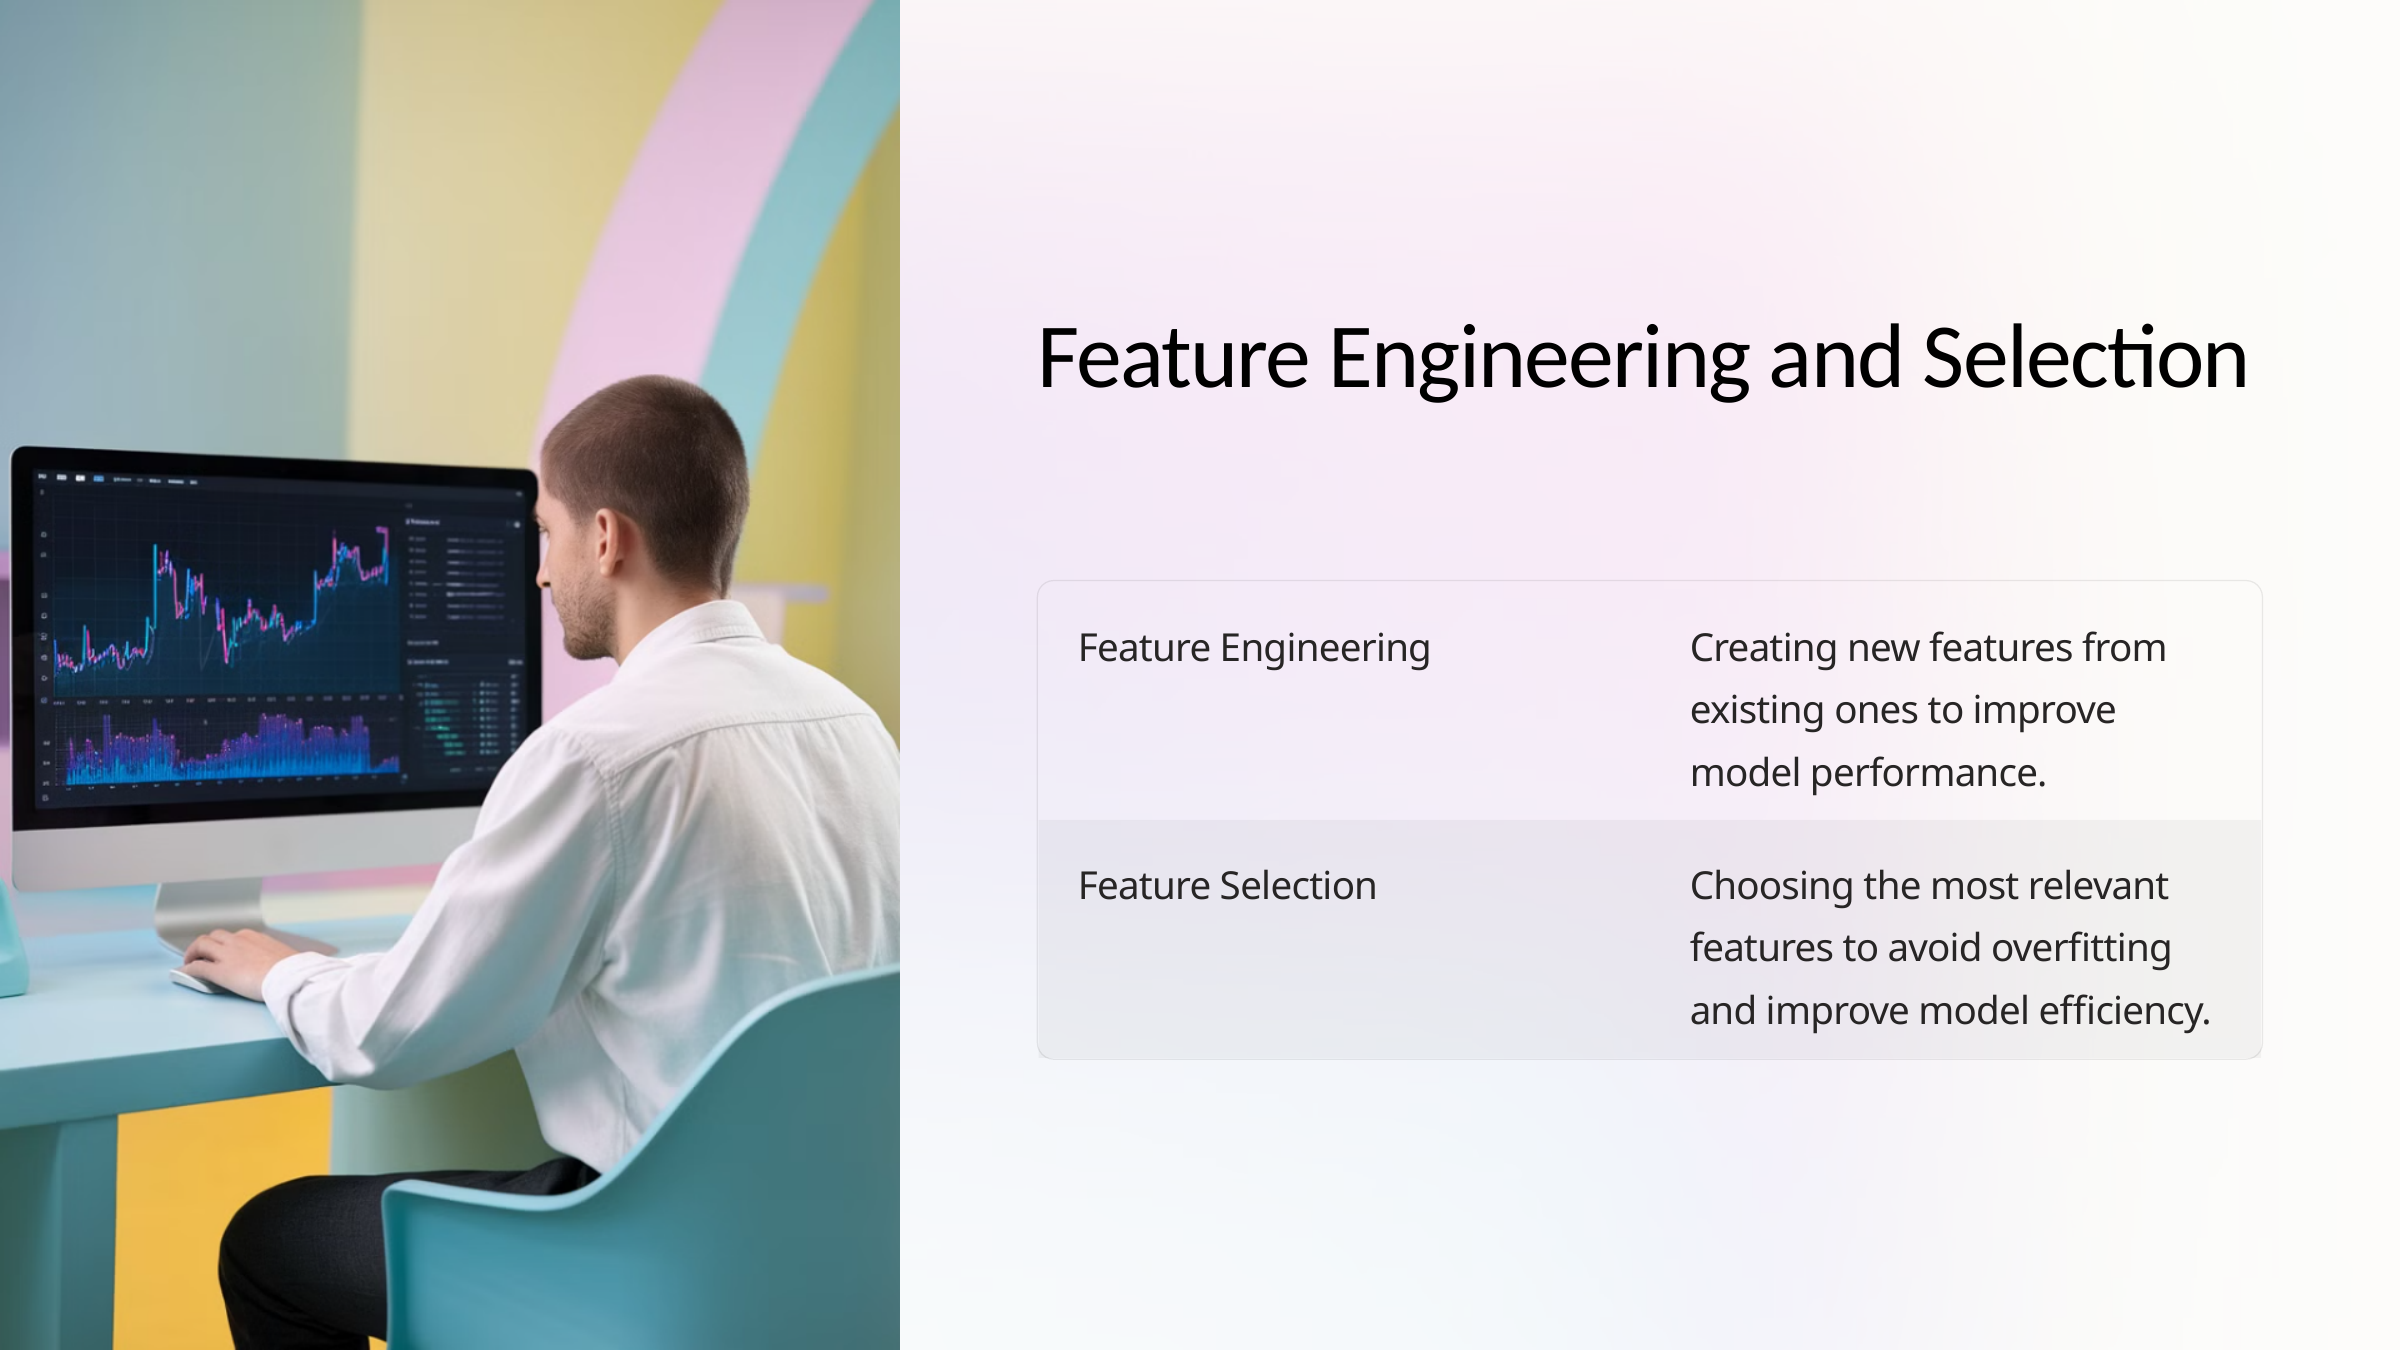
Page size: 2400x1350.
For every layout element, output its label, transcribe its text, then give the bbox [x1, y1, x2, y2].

text_box Choosing the most relevant features to avoid overfitting and improve model efficiency. [1689, 844, 2222, 1034]
text_box [1038, 819, 2262, 1058]
text_box Feature Selection [1077, 844, 1611, 908]
text_box [1038, 581, 2262, 819]
text_box Feature Engineering [1077, 606, 1611, 670]
text_box Creating new features from existing ones to improve model performance. [1689, 606, 2222, 796]
picture [0, 0, 900, 1350]
text_box Feature Engineering and Selection [1037, 290, 2263, 522]
